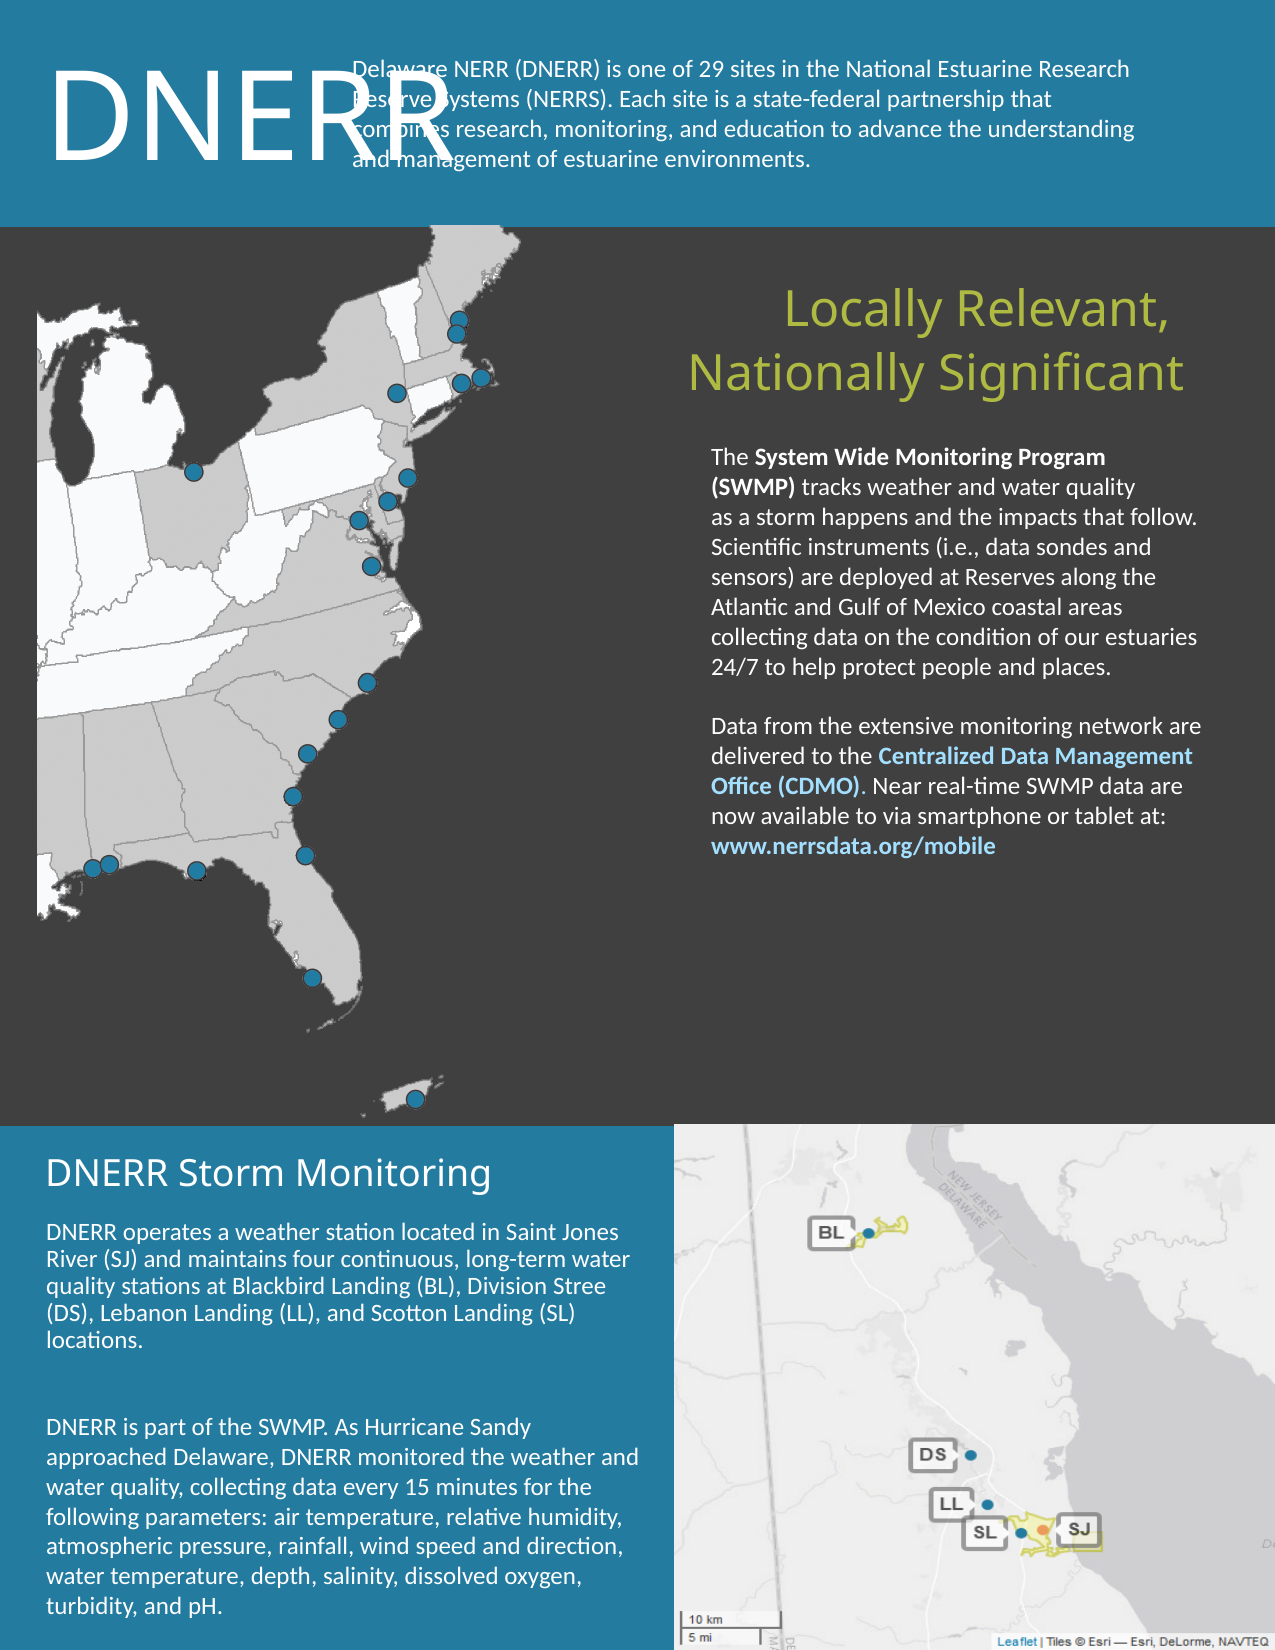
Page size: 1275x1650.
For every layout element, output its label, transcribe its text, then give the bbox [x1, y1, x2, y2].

list Delaware NERR (DNERR) is one of 29 sites in the National Estuarine Research Reserve Systems (NERRS). Each site is a state-federal partnership that combines research, monitoring, and education to advance the understanding and management of estuarine environments. [307, 37, 1163, 188]
picture [37, 227, 1275, 1650]
list DNERR Storm Monitoring [0, 1125, 674, 1201]
list DNERR [0, 1, 1275, 227]
list DNERR operates a weather station located in Saint Jones River (SJ) and maintains four continuous, long-term water quality stations at Blackbird Landing (BL), Division Stree (DS), Lebanon Landing (LL), and Scotton Landing (SL) locations. DNERR is part of the SWMP. As Hurricane Sandy approached Delaware, DNERR monitored the weather and water quality, collecting data every 15 minutes for the following parameters: air temperature, relative humidity, atmospheric pressure, rainfall, wind speed and direction, water temperature, depth, salinity, dissolved oxygen, turbidity, and pH. [1, 1204, 674, 1640]
